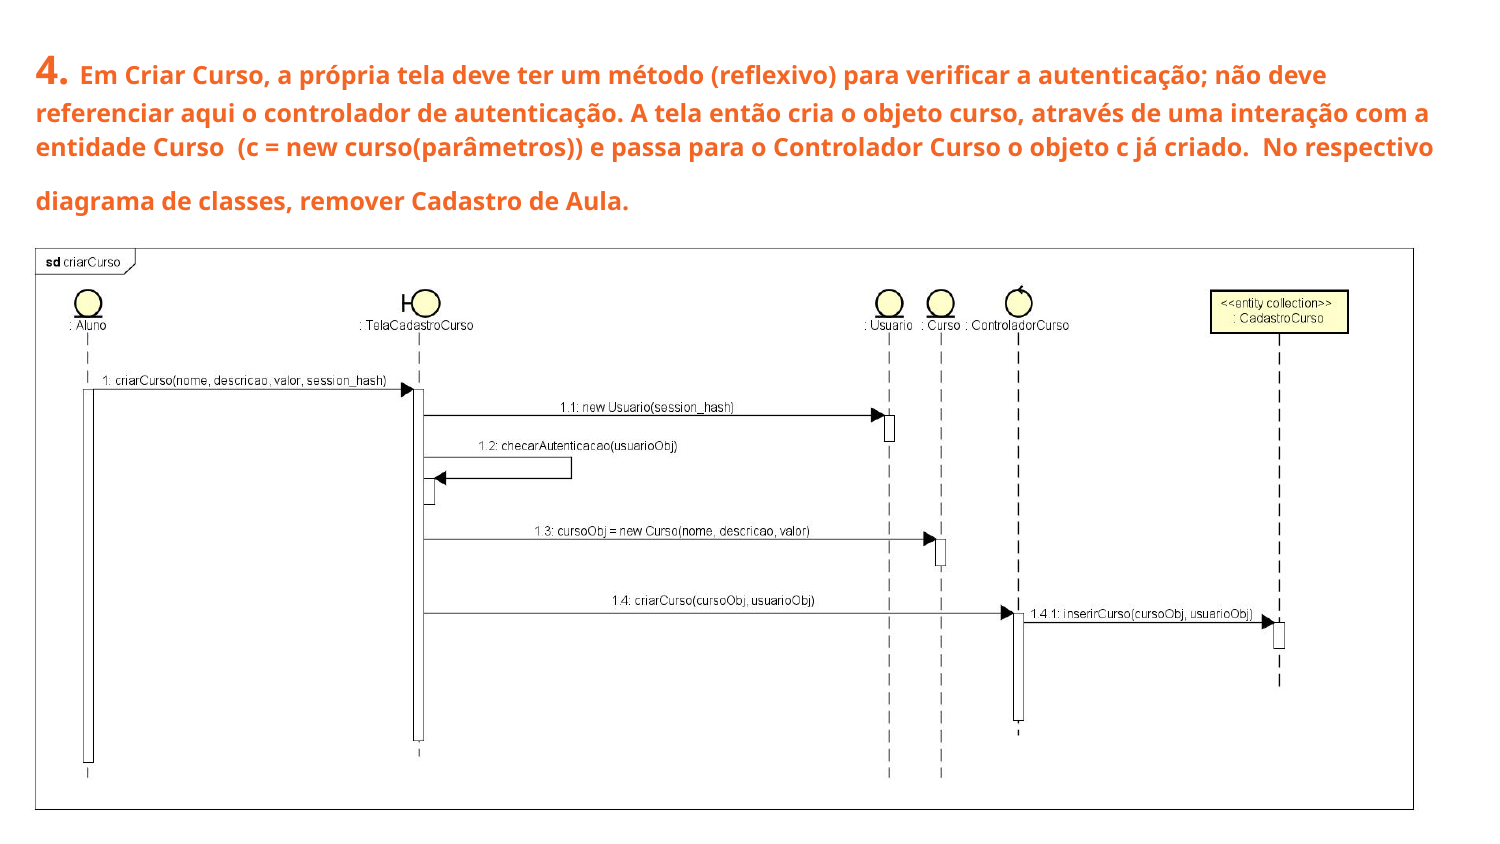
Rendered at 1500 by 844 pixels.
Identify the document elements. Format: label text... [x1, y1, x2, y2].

picture [24, 237, 1423, 819]
title 4. Em Criar Curso, a própria tela deve ter um método (reflexivo) para verificar a autenticação; não deve referenciar aqui o controlador de autenticação. A tela então cria o objeto curso, através de uma interação com a entidade Curso (c = new curso(parâmetros)) e passa para o Controlador Curso o objeto c já criado. No respectivo diagrama de classes, remover Cadastro de Aula. [20, 23, 1478, 213]
